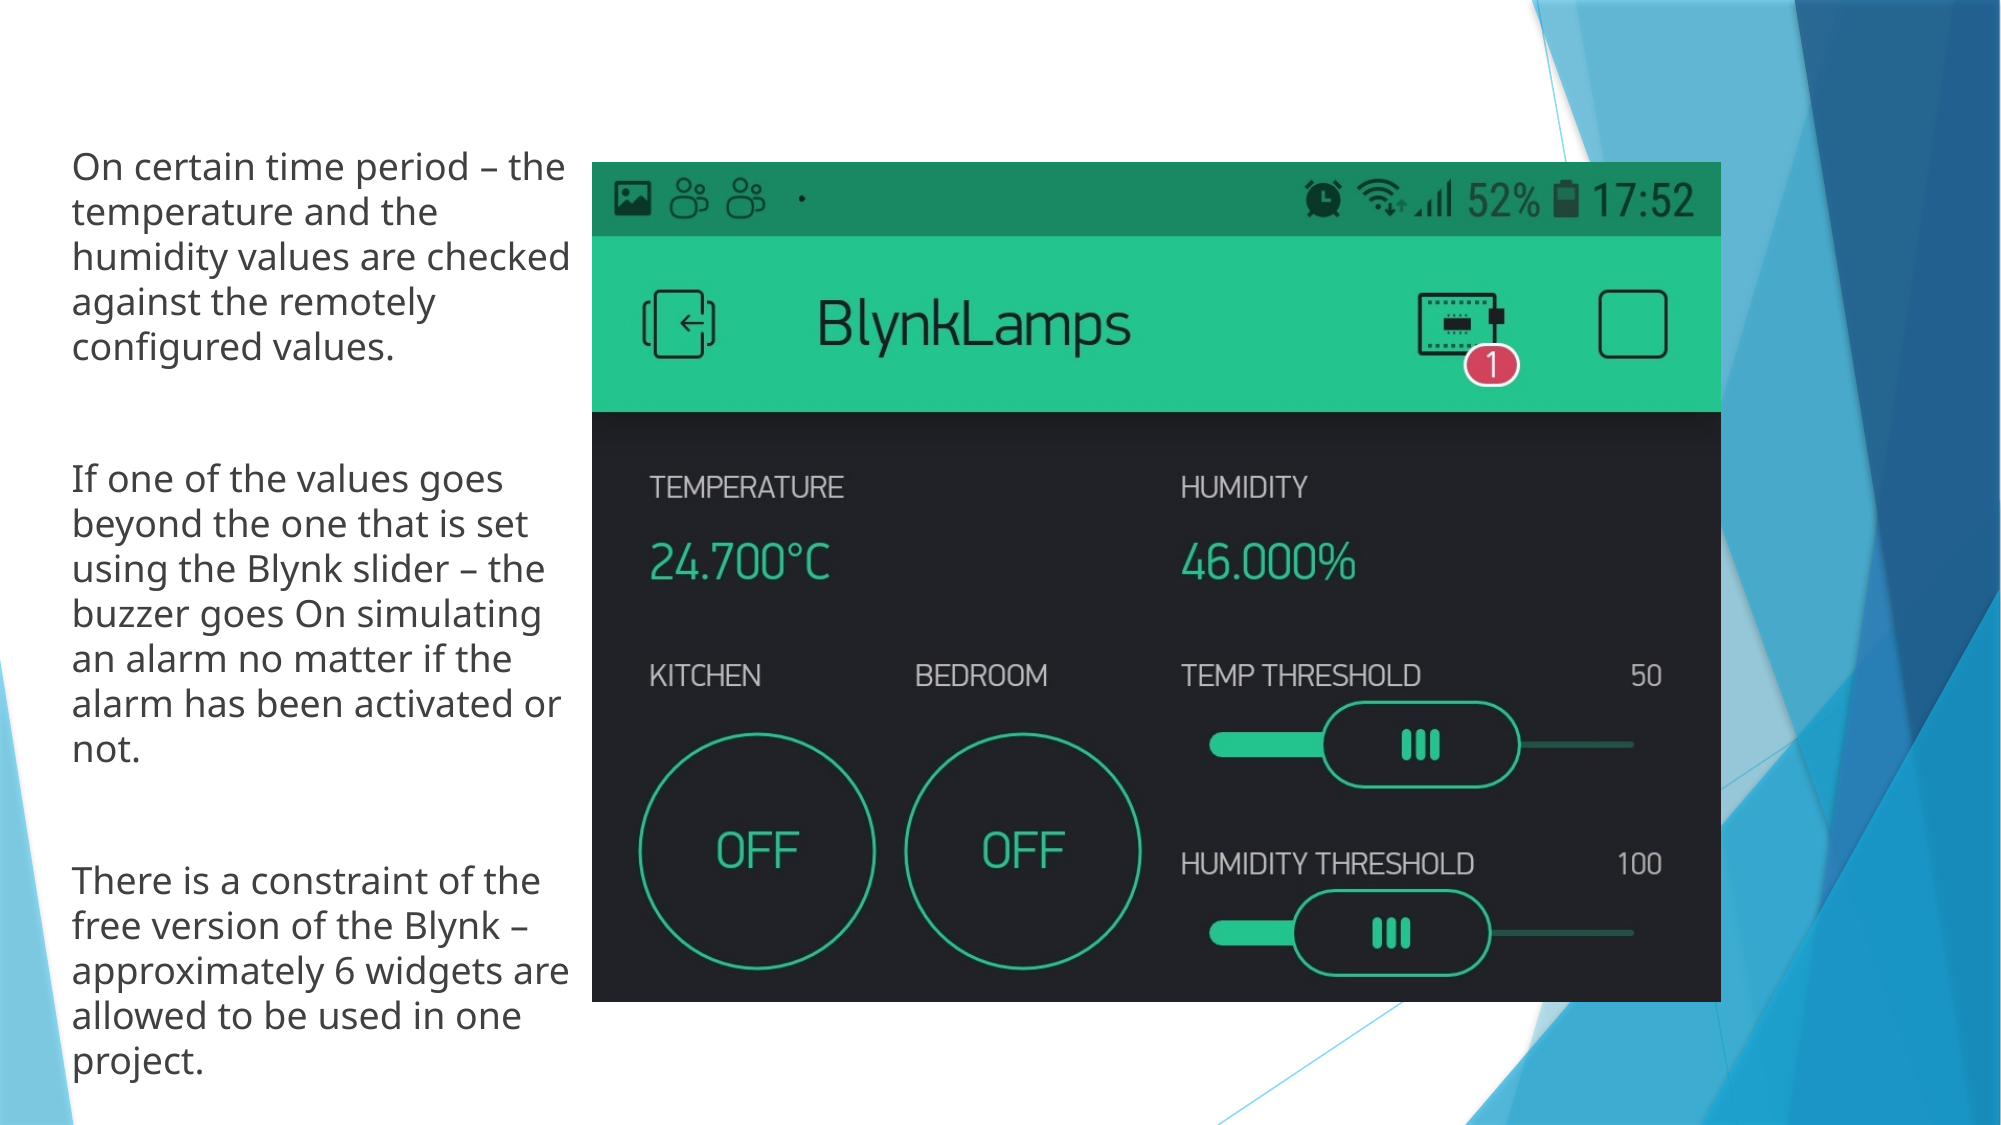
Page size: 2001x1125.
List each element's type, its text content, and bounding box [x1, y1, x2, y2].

text_box On certain time period – the temperature and the humidity values are checked against the remotely configured values. If one of the values goes beyond the one that is set using the Blynk slider – the buzzer goes On simulating an alarm no matter if the alarm has been activated or not. There is a constraint of the free version of the Blynk – approximately 6 widgets are allowed to be used in one project. [56, 135, 593, 1065]
picture [592, 162, 1721, 1002]
